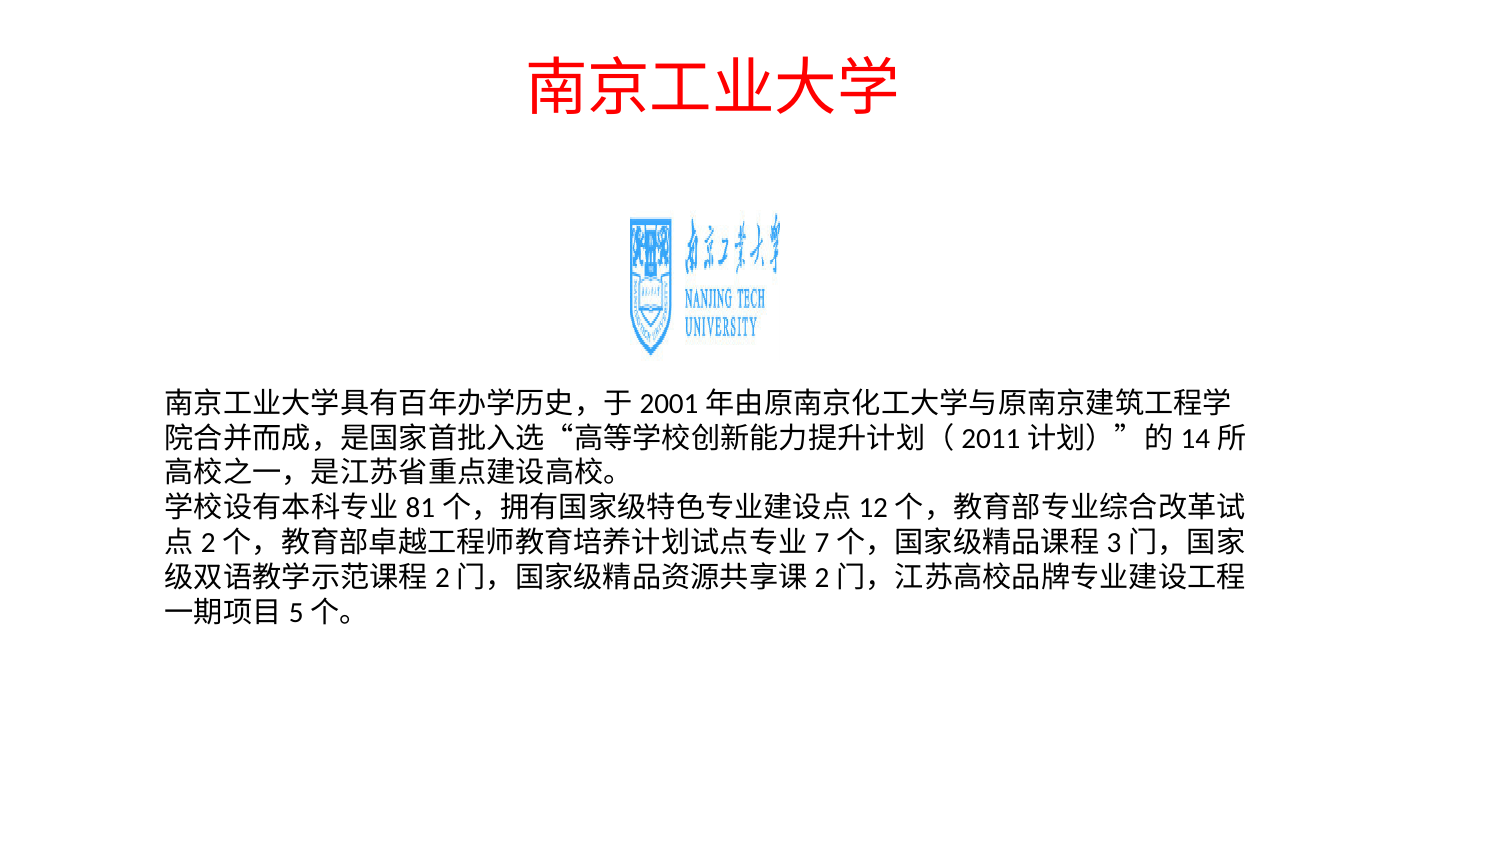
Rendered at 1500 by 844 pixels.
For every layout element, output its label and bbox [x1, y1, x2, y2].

picture [629, 210, 780, 361]
